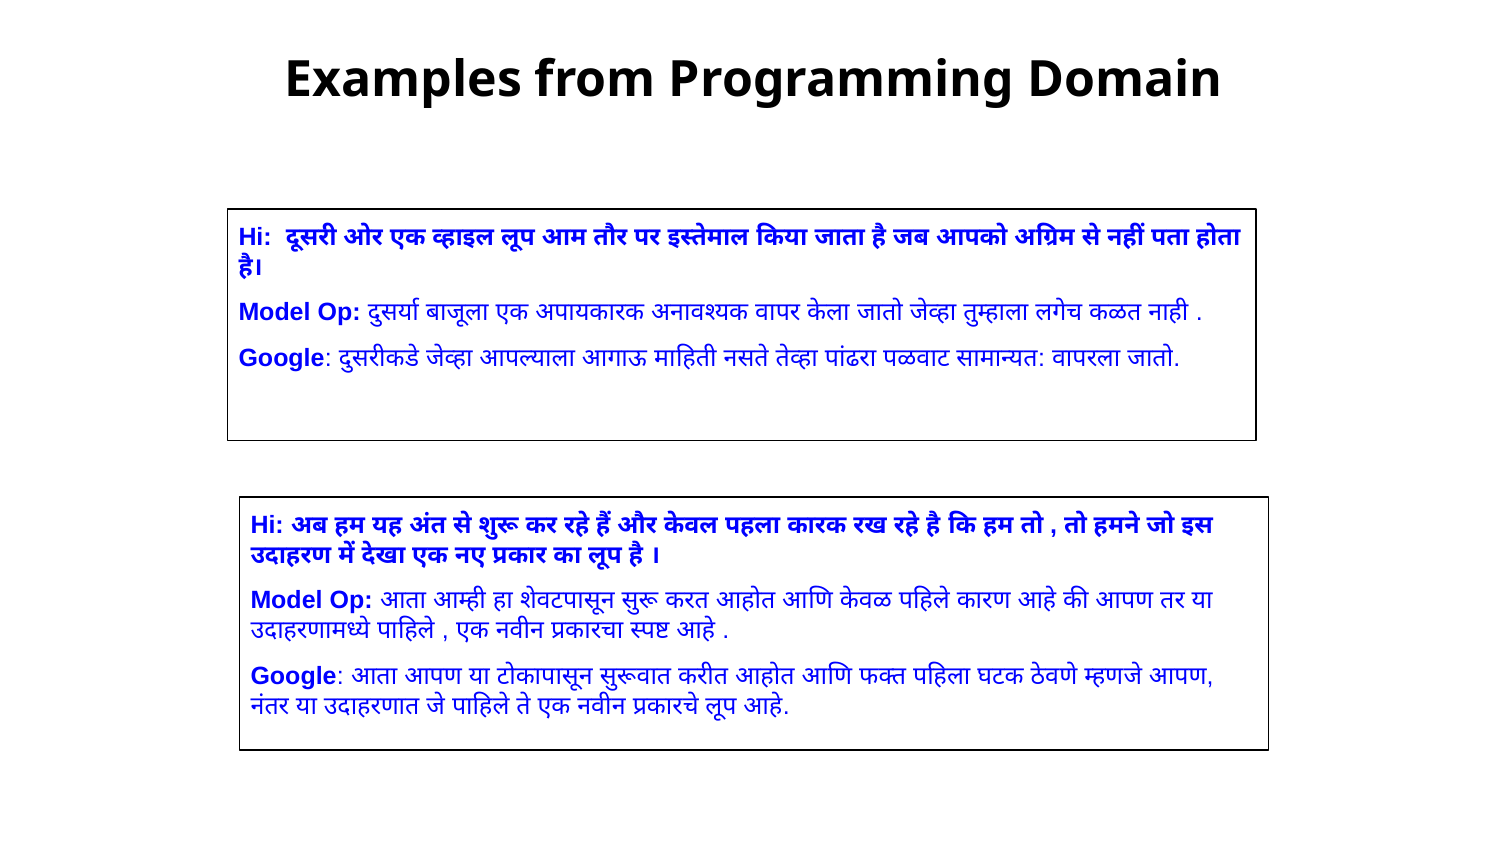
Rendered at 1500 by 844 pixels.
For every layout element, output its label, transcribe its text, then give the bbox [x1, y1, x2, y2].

text_box Hi: अब हम यह अंत से शुरू कर रहे हैं और केवल पहला कारक रख रहे है कि हम तो , तो हमने जो इस उदाहरण में देखा एक नए प्रकार का लूप है । Model Op: आता आम्ही हा शेवटपासून सुरू करत आहोत आणि केवळ पहिले कारण आहे की आपण तर या उदाहरणामध्ये पाहिले , एक नवीन प्रकारचा स्पष्ट आहे . Google: आता आपण या टोकापासून सुरूवात करीत आहोत आणि फक्त पहिला घटक ठेवणे म्हणजे आपण, नंतर या उदाहरणात जे पाहिले ते एक नवीन प्रकारचे लूप आहे. [239, 496, 1269, 751]
text_box Hi: दूसरी ओर एक व्हाइल लूप आम तौर पर इस्तेमाल किया जाता है जब आपको अग्रिम से नहीं पता होता है। Model Op: दुसर्या बाजूला एक अपायकारक अनावश्यक वापर केला जातो जेव्हा तुम्हाला लगेच कळत नाही . Google: दुसरीकडे जेव्हा आपल्याला आगाऊ माहिती नसते तेव्हा पांढरा पळवाट सामान्यत: वापरला जातो. [227, 209, 1257, 441]
title Examples from Programming Domain [247, 23, 1261, 129]
